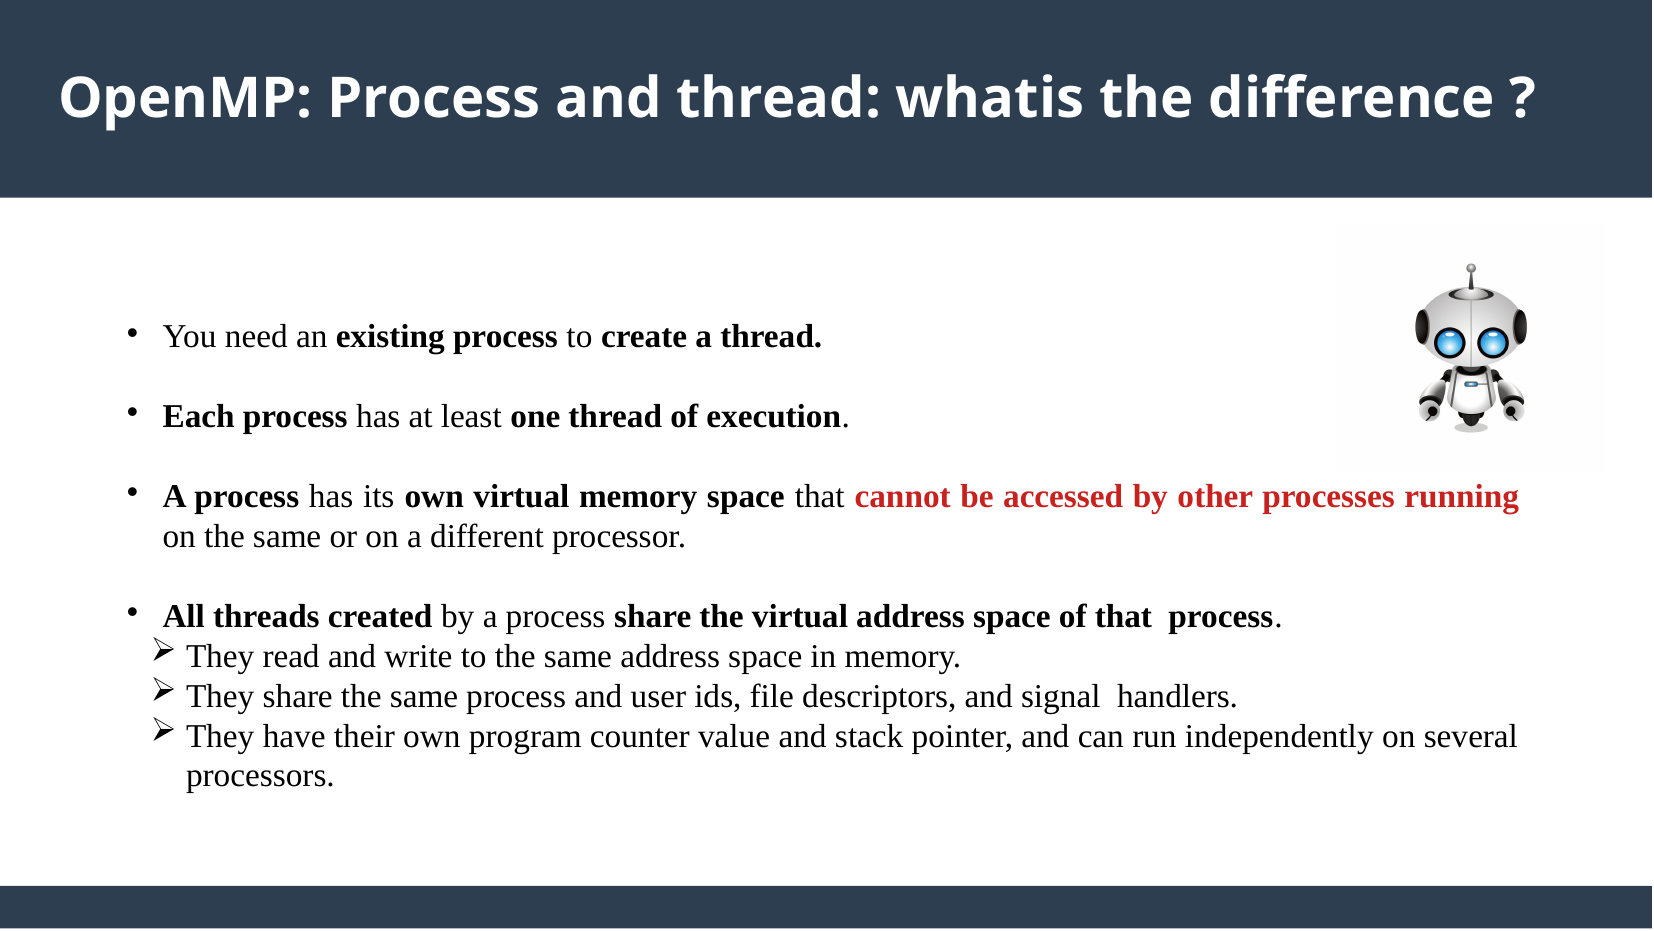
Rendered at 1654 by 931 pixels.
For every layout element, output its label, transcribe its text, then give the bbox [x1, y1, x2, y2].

text_box You need an existing process to create a thread. Each process has at least one thread of execution. A process has its own virtual memory space that cannot be accessed by other processes running on the same or on a different processor. All threads created by a process share the virtual address space of that process. They read and write to the same address space in memory. They share the same process and user ids, file descriptors, and signal handlers. They have their own program counter value and stack pointer, and can run independently on several processors. [112, 307, 1535, 756]
text_box OpenMP: Process and thread: whatis the difference ? [58, 37, 1592, 154]
picture [1337, 224, 1607, 472]
